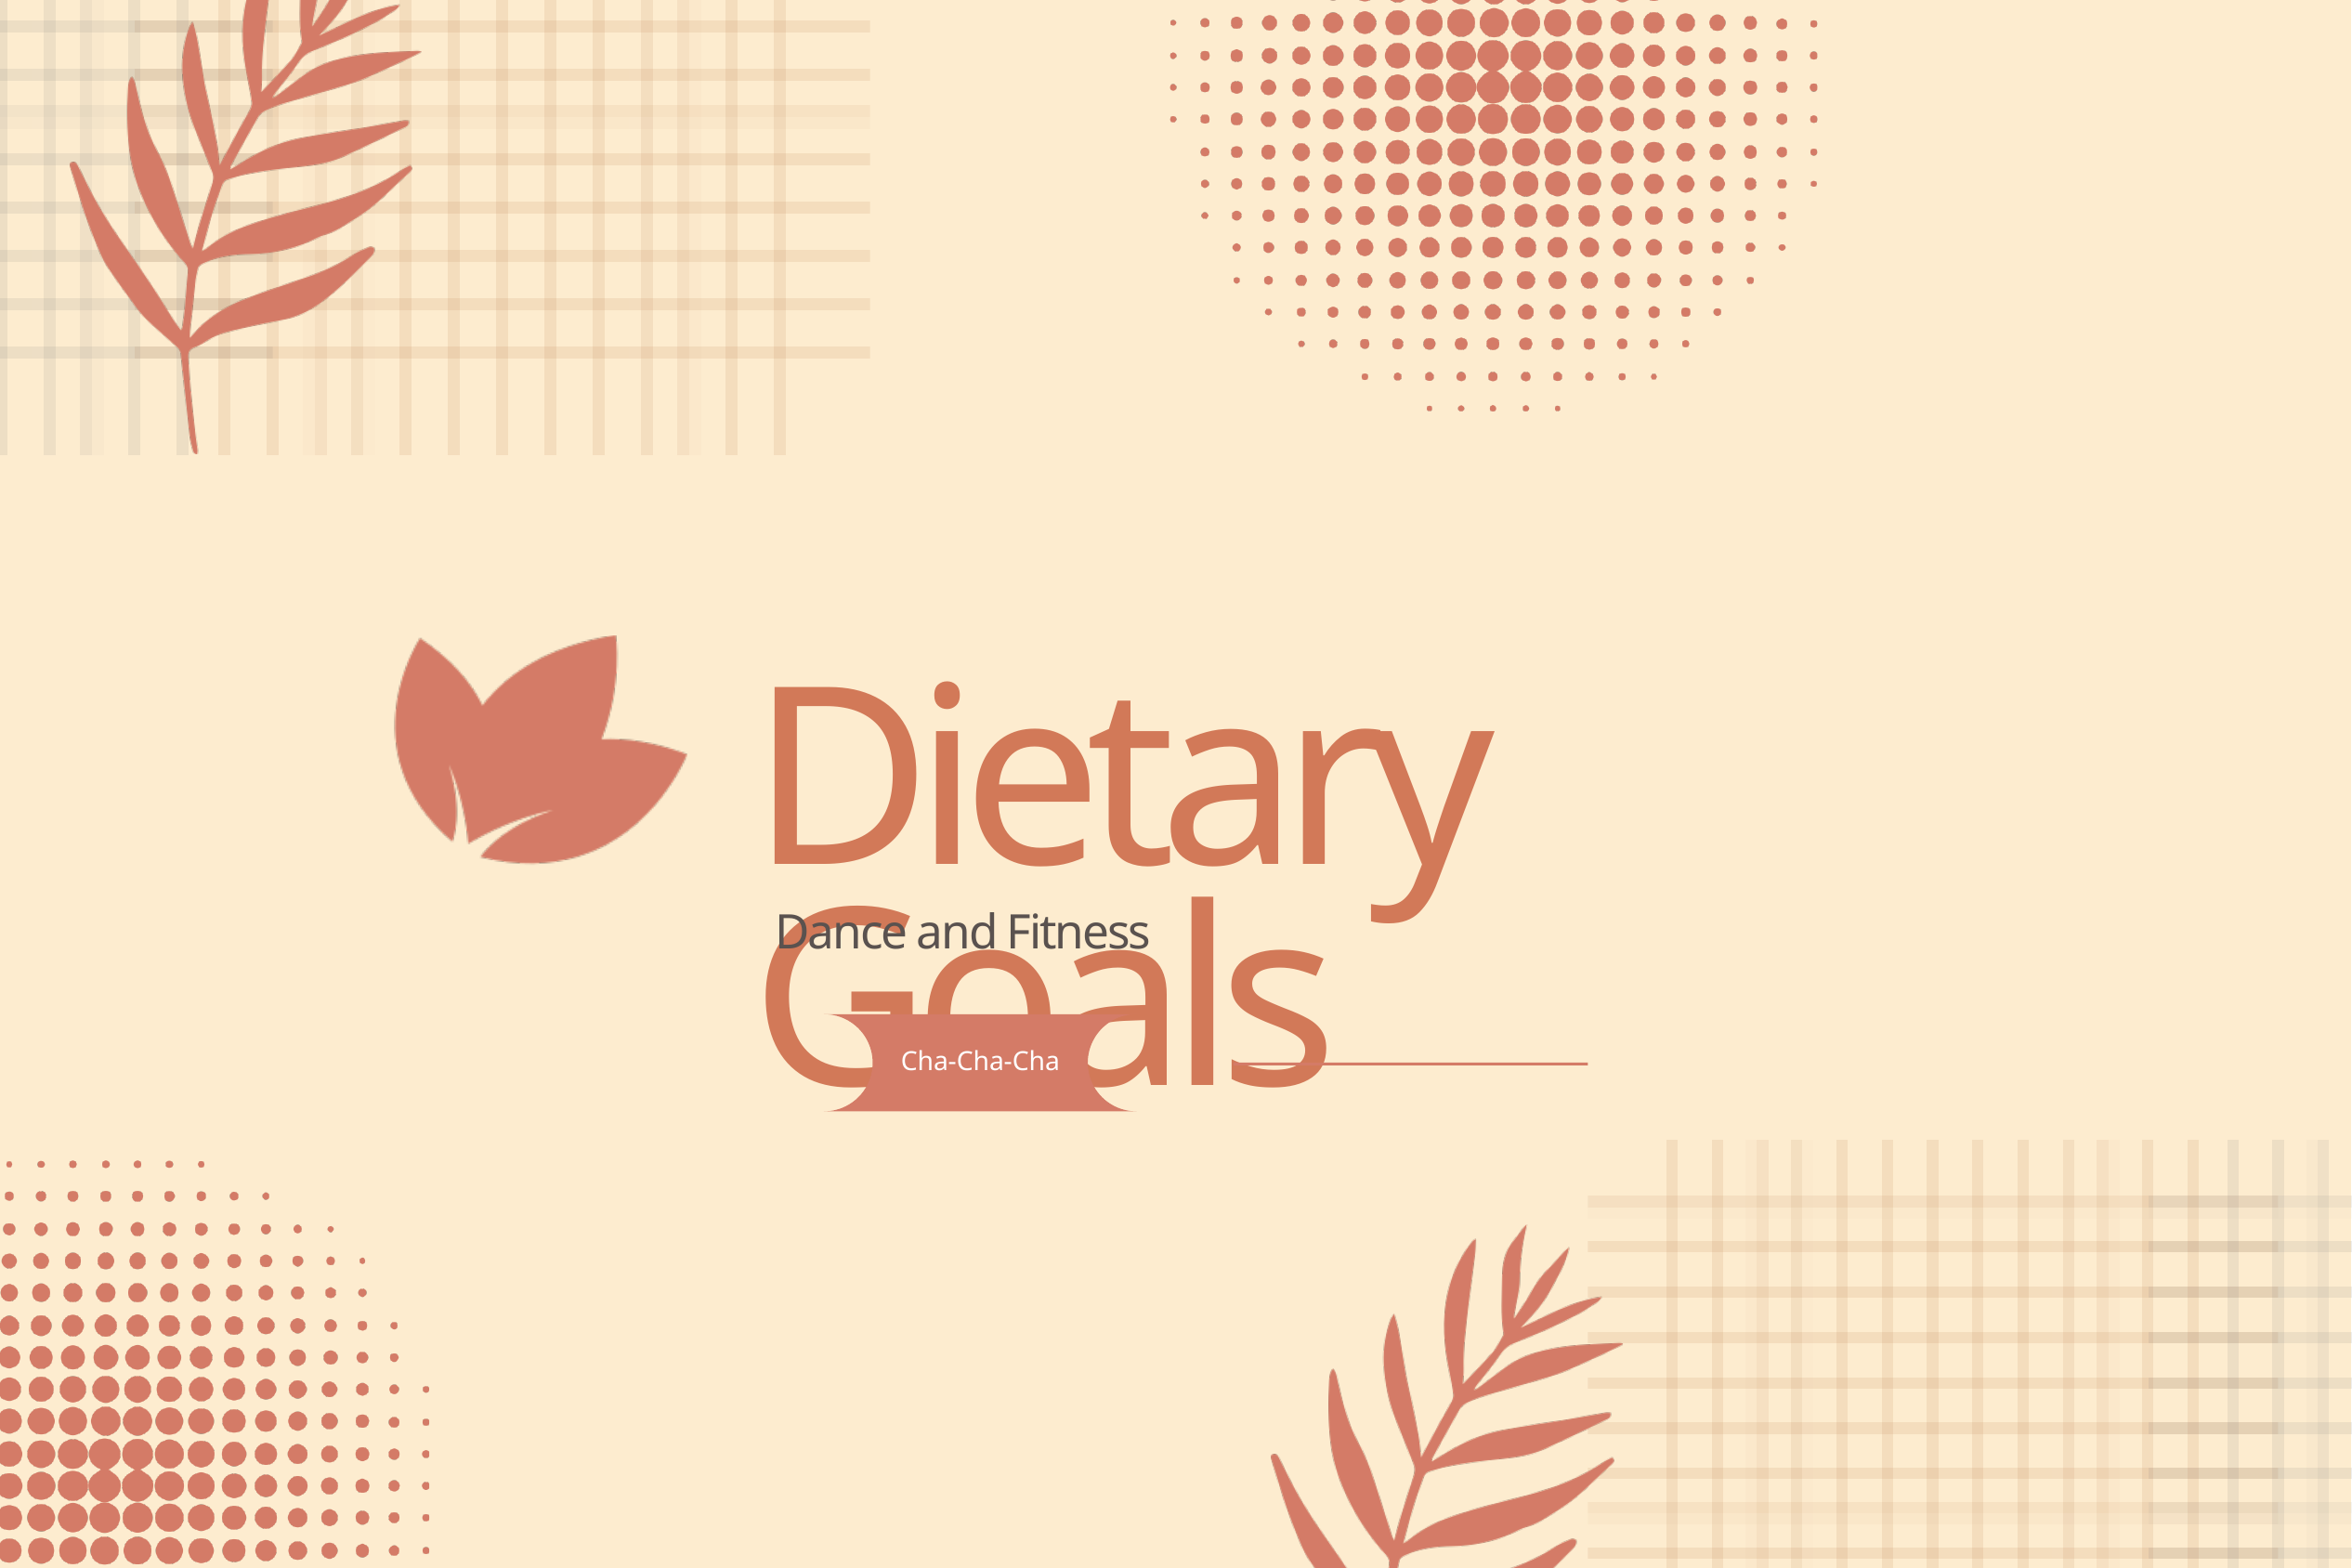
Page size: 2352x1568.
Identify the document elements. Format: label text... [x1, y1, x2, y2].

text_box [1270, 1224, 1583, 1568]
text_box Dance and Fitness [775, 909, 1545, 960]
text_box [0, 1160, 430, 1568]
text_box Dietary Goals [751, 693, 2005, 1135]
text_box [0, 0, 870, 455]
text_box [346, 635, 687, 895]
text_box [1588, 1140, 2352, 1568]
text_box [786, 1002, 1175, 1112]
text_box [1169, 0, 1818, 412]
